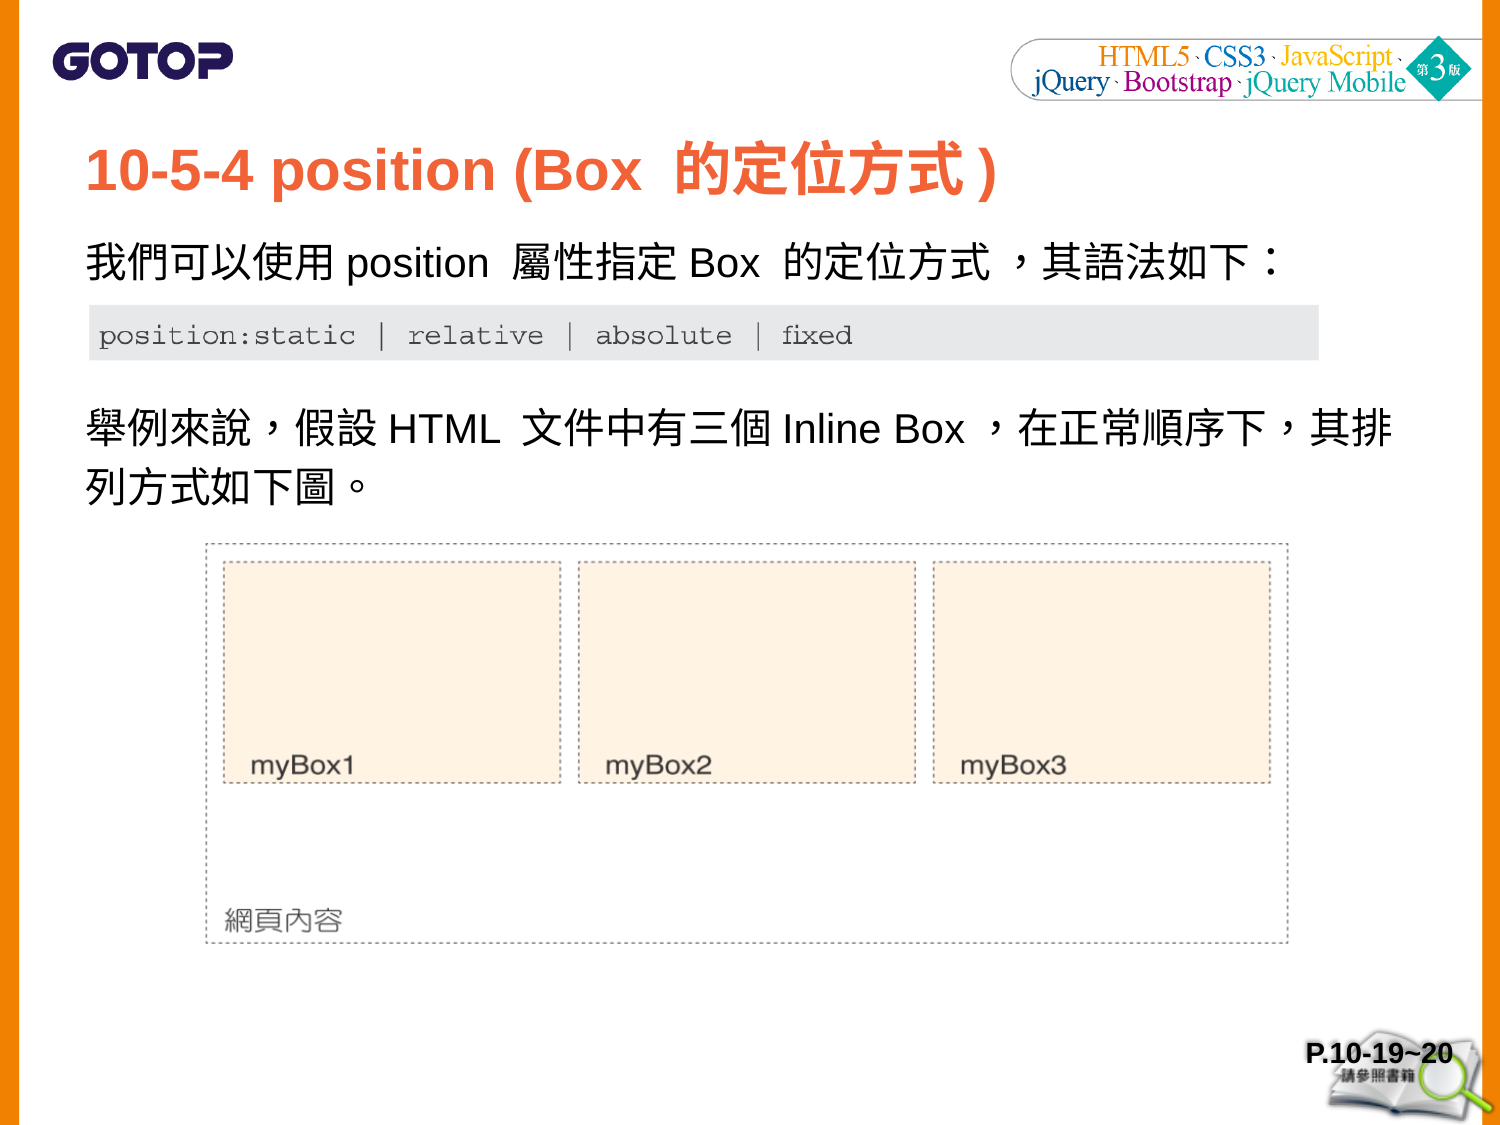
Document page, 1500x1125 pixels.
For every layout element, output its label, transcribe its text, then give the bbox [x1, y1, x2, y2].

list P.10-19~20 [1269, 1016, 1469, 1069]
list 10-5-4 position (Box 的定位方式) 我們可以使用position 屬性指定Box 的定位方式 ，其語法如下： 舉例來說，假設HTML 文件中有三個Inline Box，在正常順序下，其排列方式如下圖。 [70, 90, 1436, 941]
picture [0, 0, 1500, 1125]
